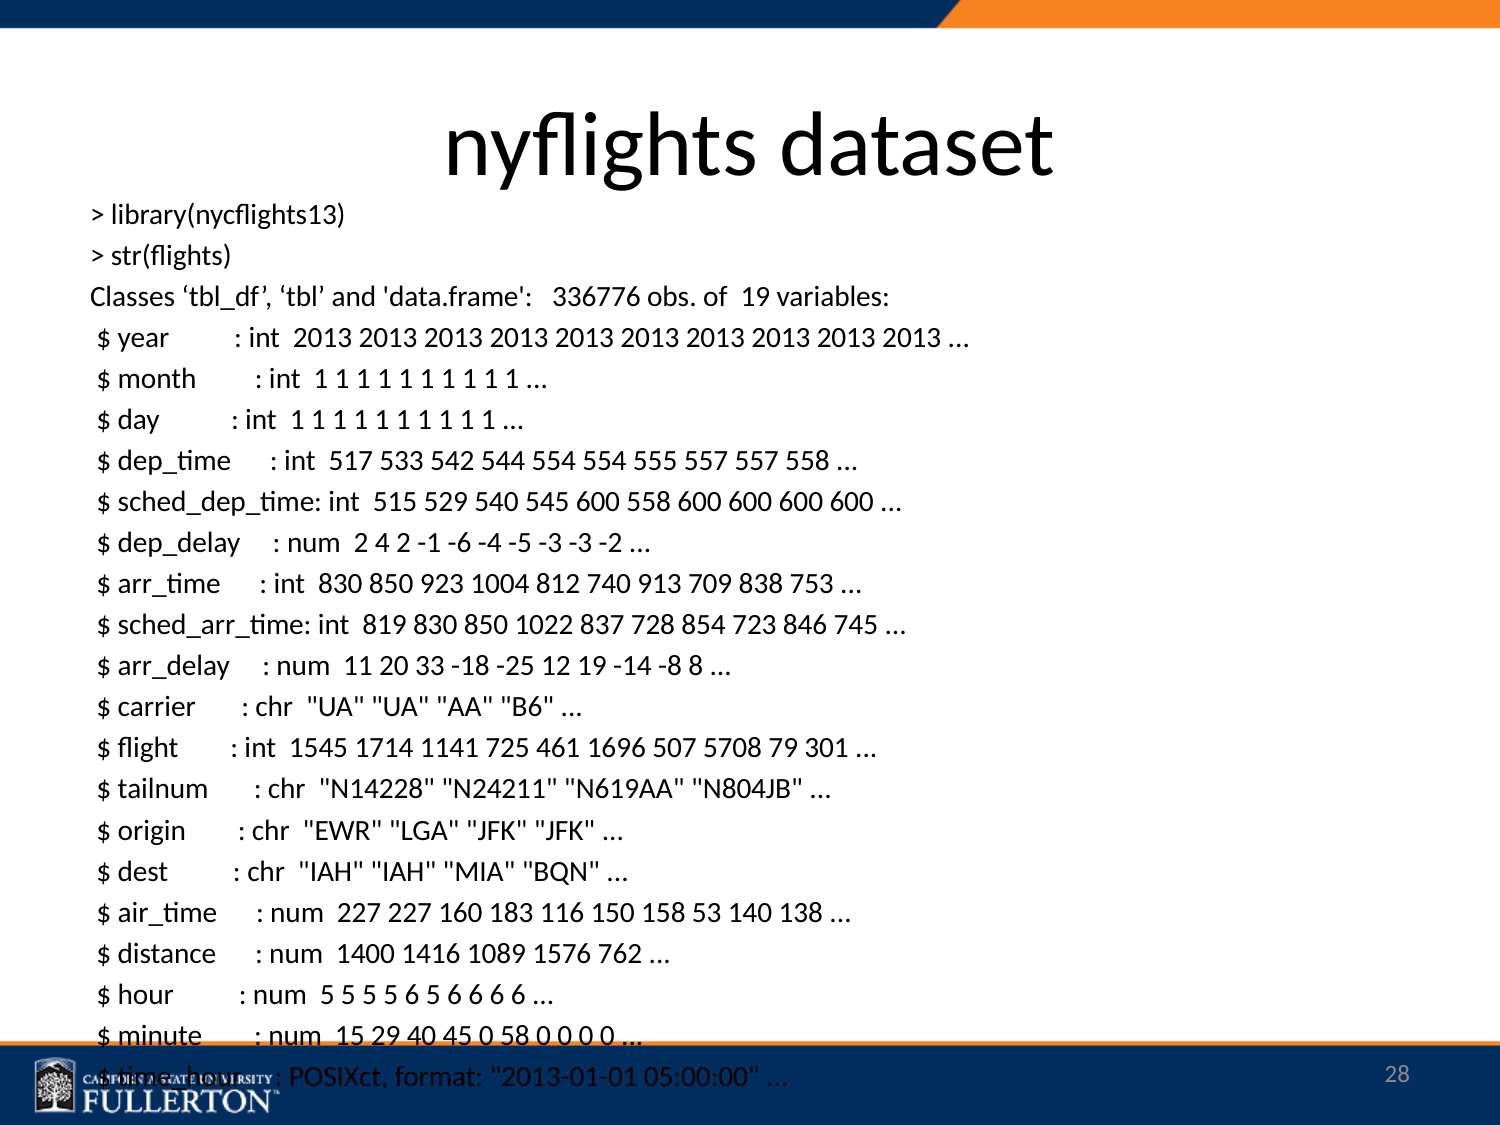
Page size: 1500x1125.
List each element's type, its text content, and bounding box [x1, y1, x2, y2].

slide_number 28 [1074, 1042, 1425, 1103]
title nyflights dataset [75, 45, 1425, 187]
list > library(nycflights13) > str(flights) Classes ‘tbl_df’, ‘tbl’ and 'data.frame': 336776 obs. of 19 variables: $ year : int 2013 2013 2013 2013 2013 2013 2013 2013 2013 2013 ... $ month : int 1 1 1 1 1 1 1 1 1 1 ... $ day : int 1 1 1 1 1 1 1 1 1 1 ... $ dep_time : int 517 533 542 544 554 554 555 557 557 558 ... $ sched_dep_time: int 515 529 540 545 600 558 600 600 600 600 ... $ dep_delay : num 2 4 2 -1 -6 -4 -5 -3 -3 -2 ... $ arr_time : int 830 850 923 1004 812 740 913 709 838 753 ... $ sched_arr_time: int 819 830 850 1022 837 728 854 723 846 745 ... $ arr_delay : num 11 20 33 -18 -25 12 19 -14 -8 8 ... $ carrier : chr "UA" "UA" "AA" "B6" ... $ flight : int 1545 1714 1141 725 461 1696 507 5708 79 301 ... $ tailnum : chr "N14228" "N24211" "N619AA" "N804JB" ... $ origin : chr "EWR" "LGA" "JFK" "JFK" ... $ dest : chr "IAH" "IAH" "MIA" "BQN" ... $ air_time : num 227 227 160 183 116 150 158 53 140 138 ... $ distance : num 1400 1416 1089 1576 762 ... $ hour : num 5 5 5 5 6 5 6 6 6 6 ... $ minute : num 15 29 40 45 0 58 0 0 0 0 ... $ time_hour : POSIXct, format: "2013-01-01 05:00:00" ... [75, 187, 1425, 1103]
picture [0, 0, 1500, 1125]
